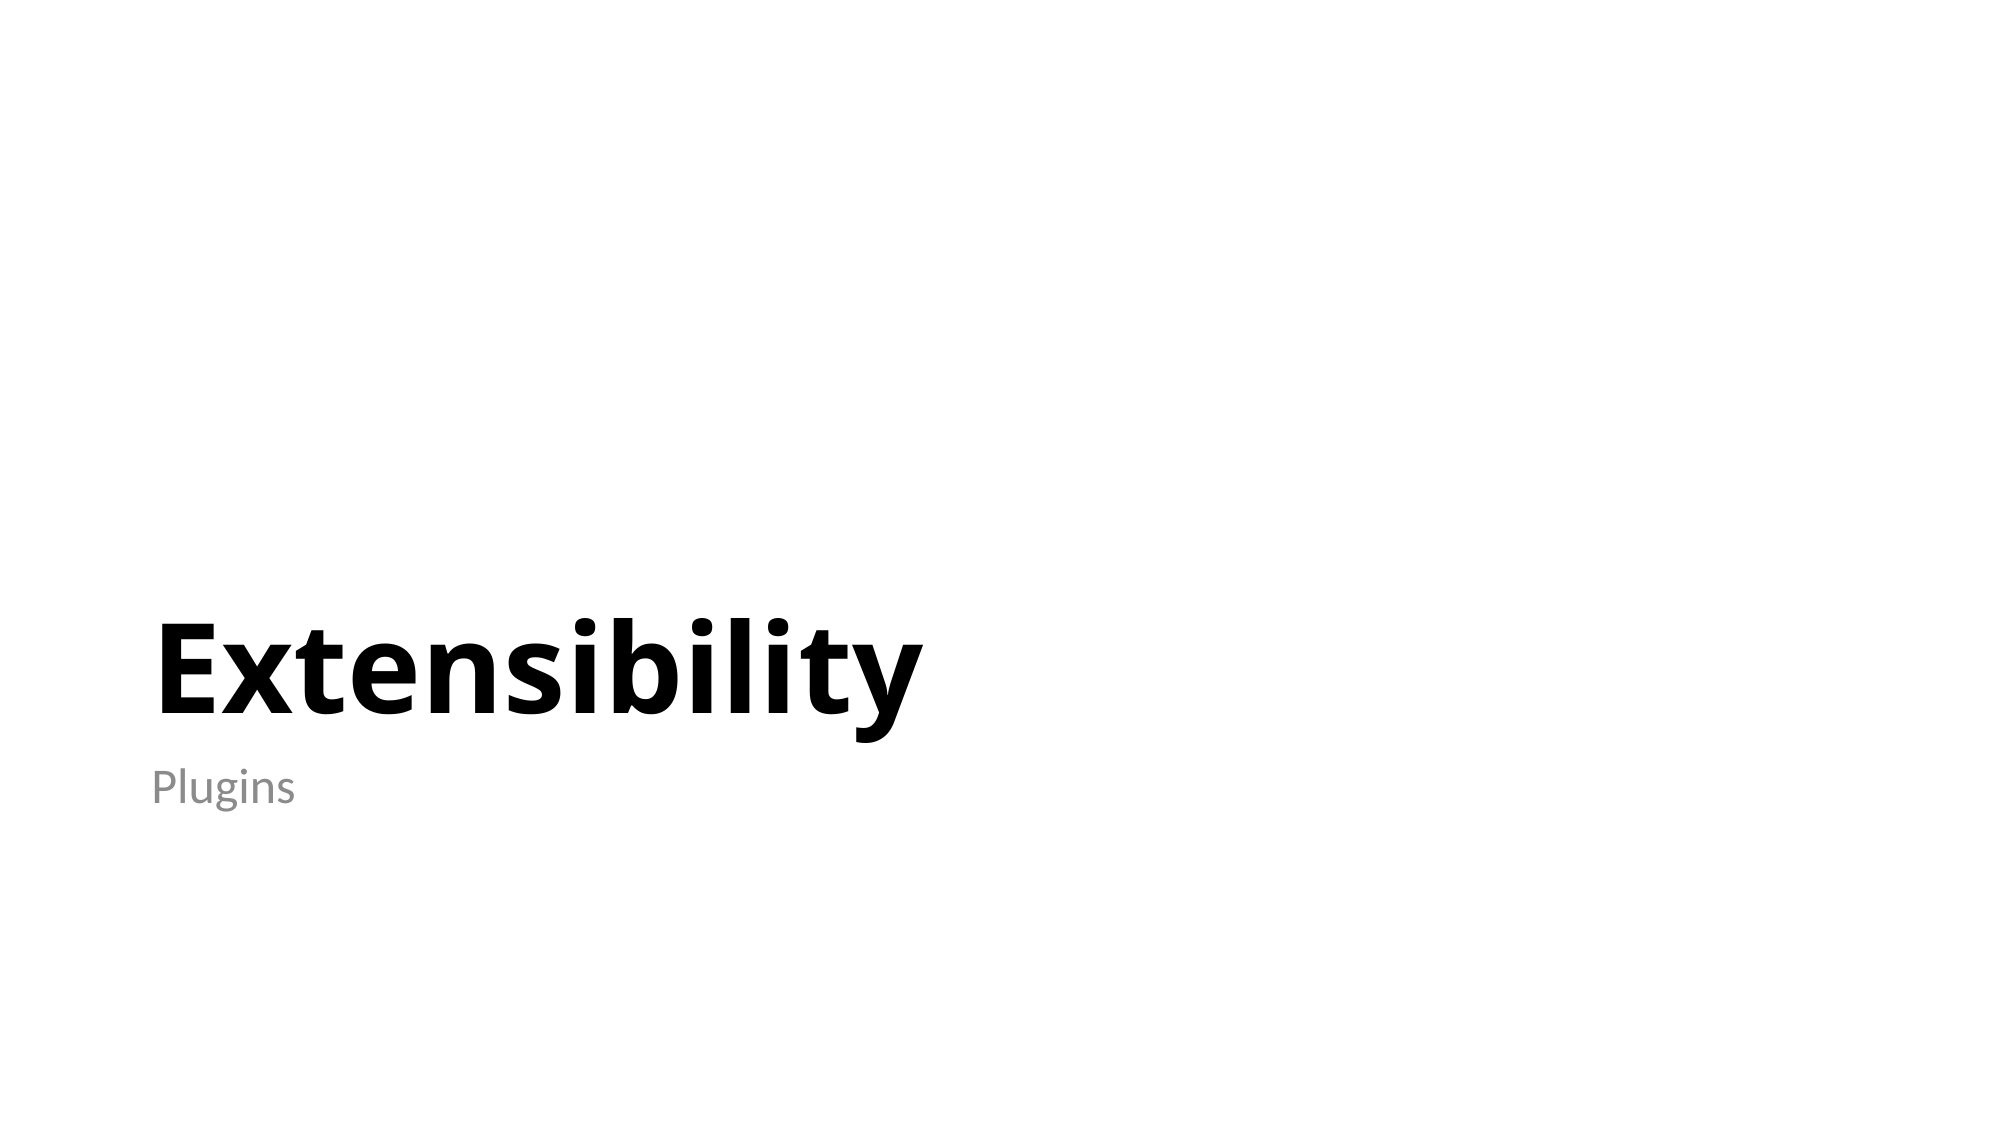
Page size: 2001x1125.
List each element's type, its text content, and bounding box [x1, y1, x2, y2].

list Plugins [136, 752, 1862, 999]
title Extensibility [136, 280, 1862, 749]
